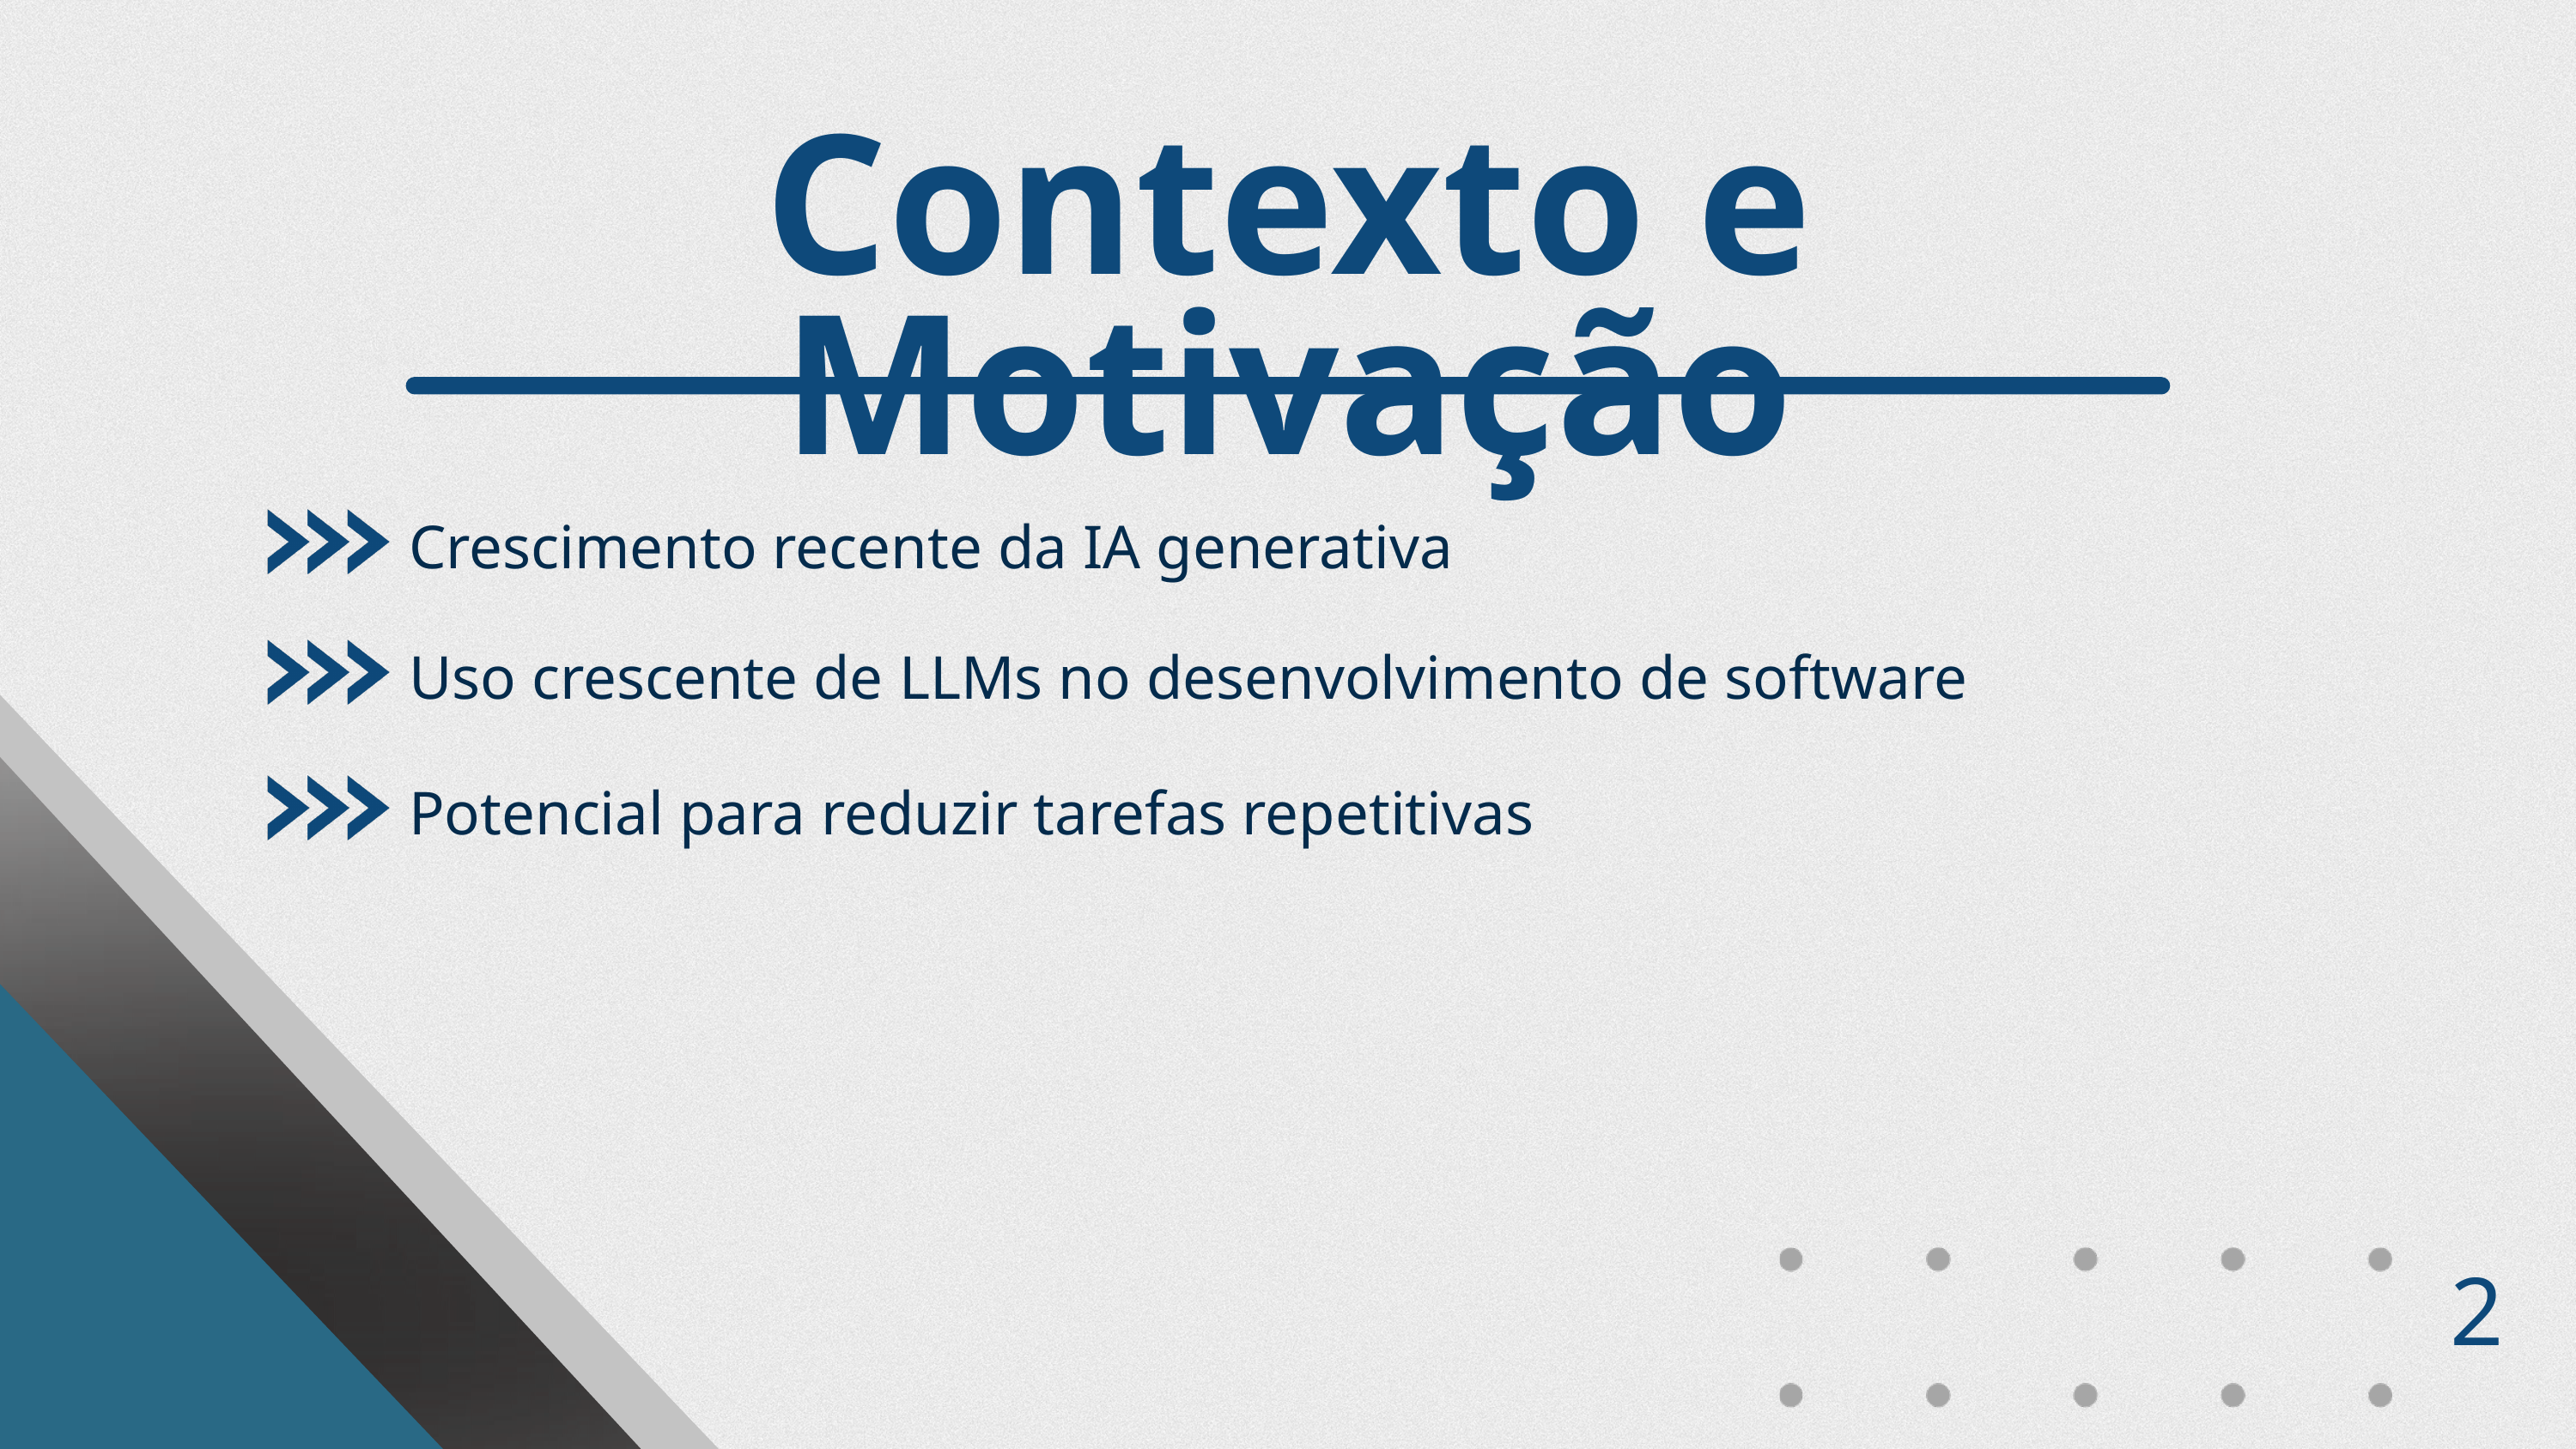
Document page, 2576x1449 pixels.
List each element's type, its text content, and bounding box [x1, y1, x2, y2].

text_box Uso crescente de LLMs no desenvolvimento de software [1164, 627, 2039, 711]
text_box [1779, 1247, 2392, 1449]
text_box Crescimento recente da IA generativa [1164, 497, 1488, 581]
text_box 2 [2450, 1233, 2505, 1365]
text_box [0, 0, 2576, 1449]
text_box Contexto e Motivação [289, 132, 2287, 494]
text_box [0, 329, 1158, 1449]
text_box Potencial para reduzir tarefas repetitivas [1164, 763, 1577, 847]
